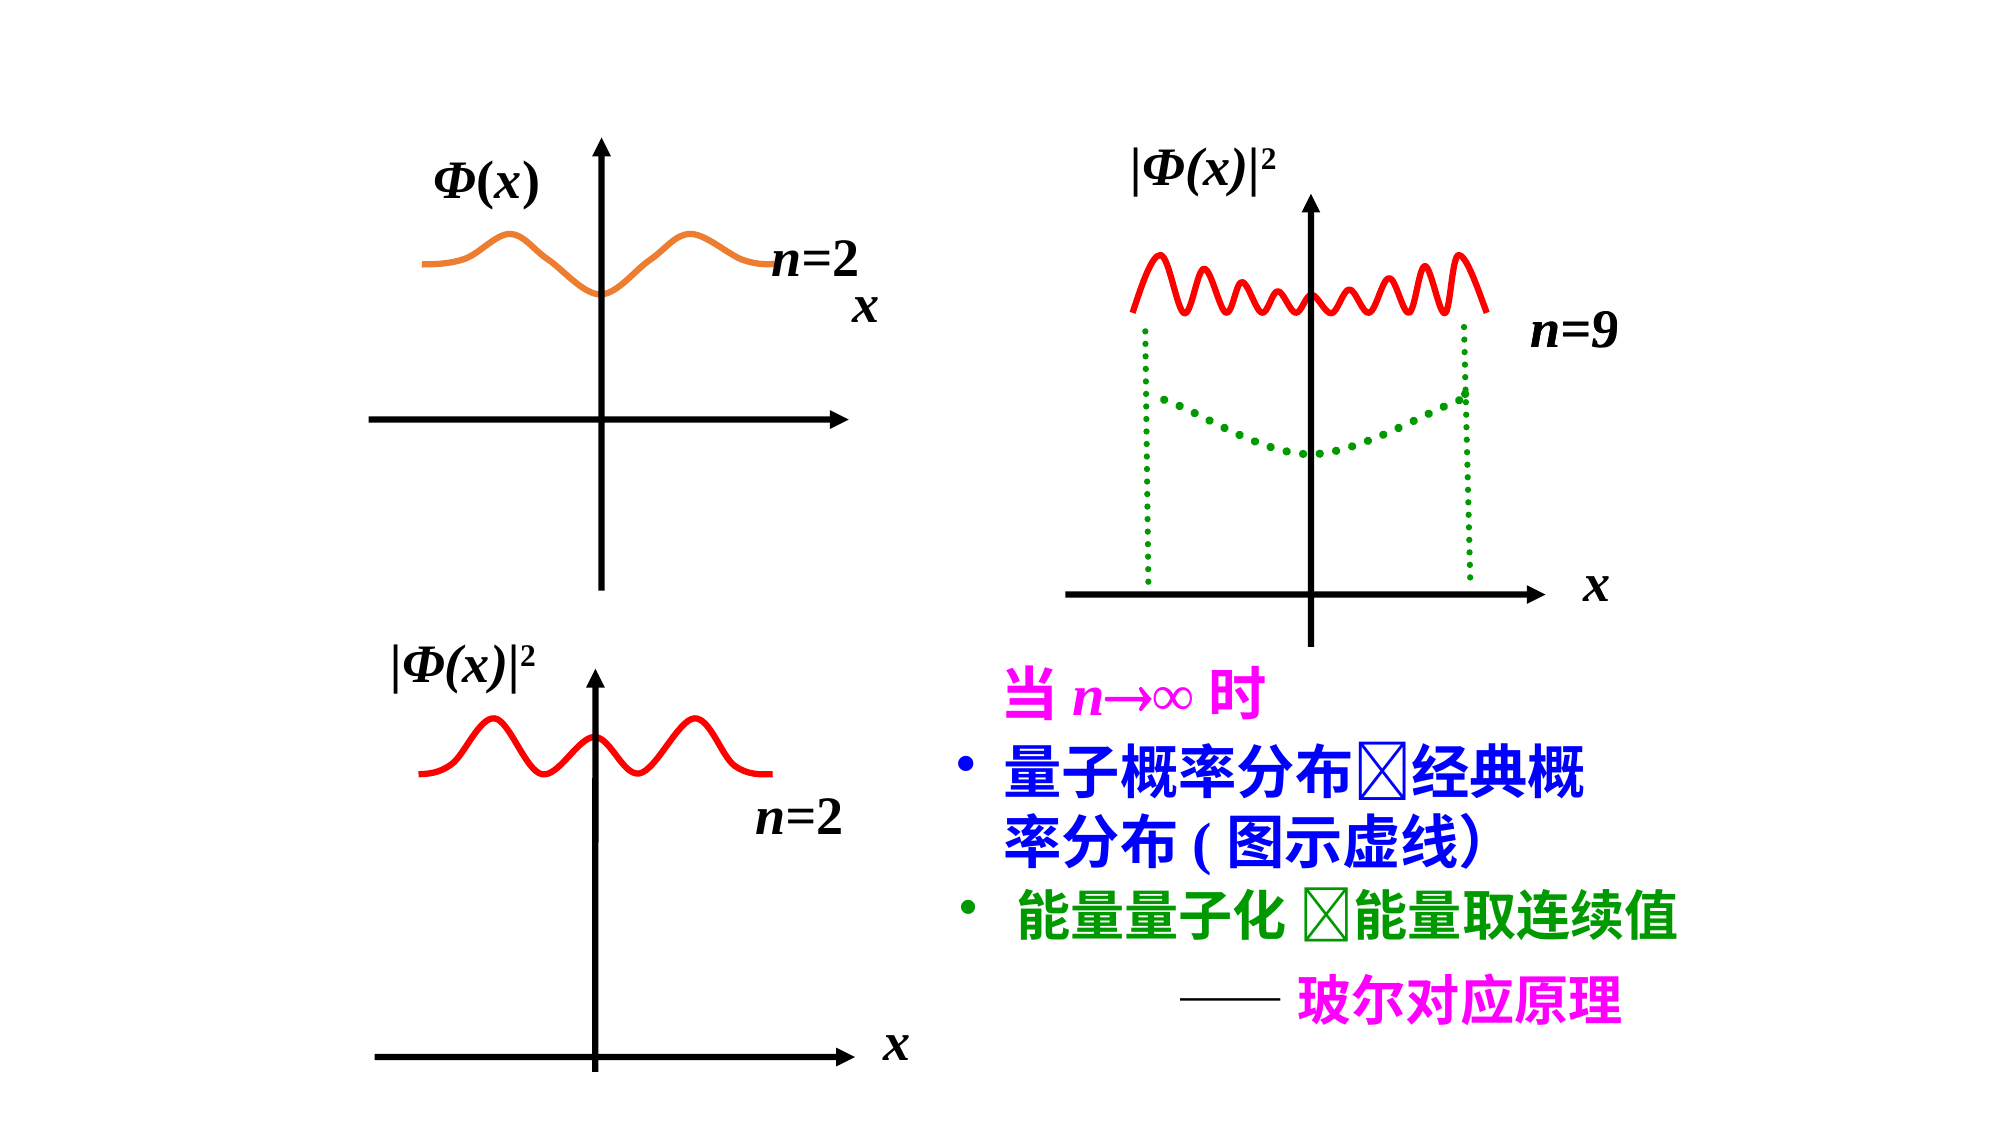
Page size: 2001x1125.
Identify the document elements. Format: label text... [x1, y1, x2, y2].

text_box ——玻尔对应原理 [1161, 958, 1638, 1039]
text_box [374, 620, 1016, 1080]
text_box 当n∞时 [1016, 650, 1282, 735]
text_box 量子概率分布经典概率分布(图示虚线） [1016, 728, 1628, 873]
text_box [368, 137, 985, 591]
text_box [1065, 123, 1716, 647]
text_box 能量量子化 能量取连续值 [1016, 873, 1718, 954]
